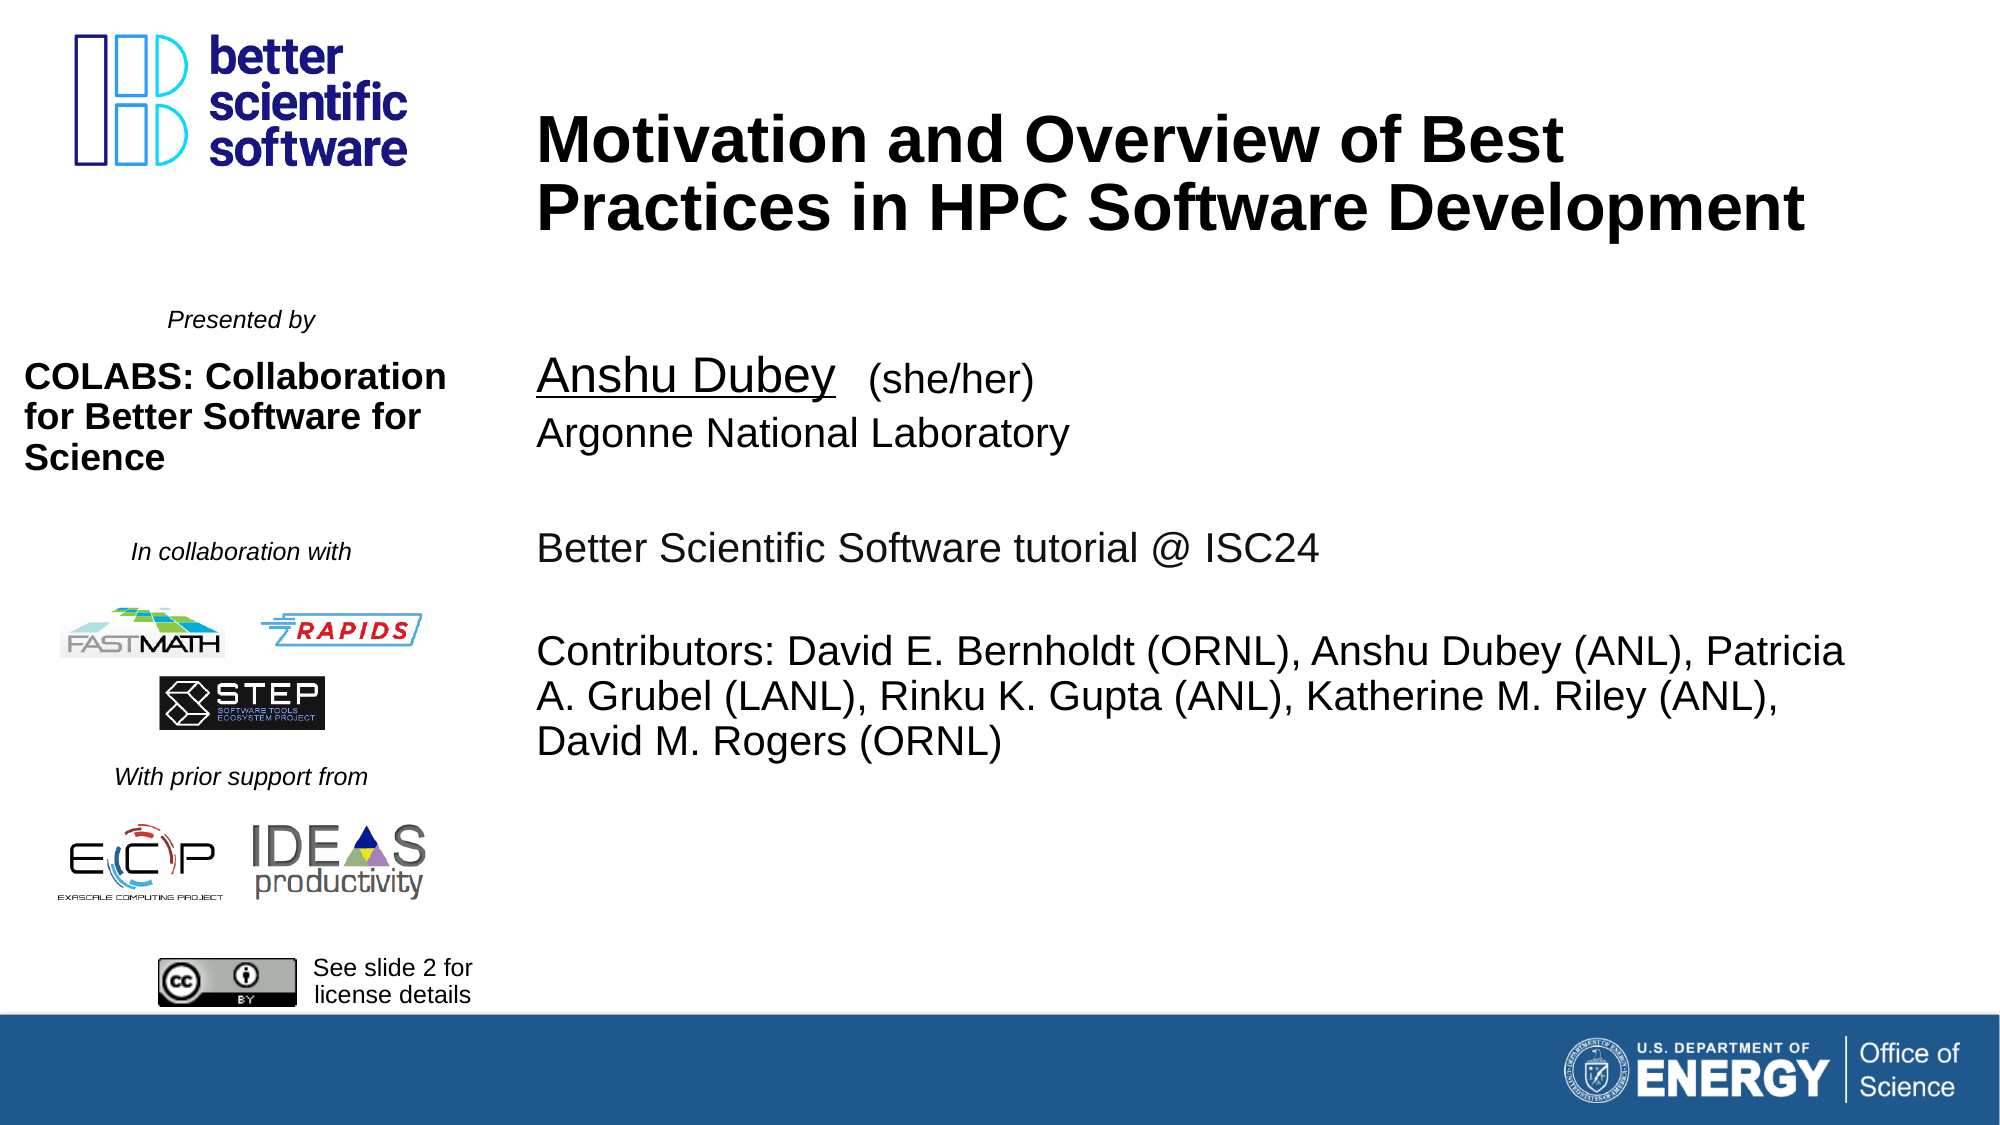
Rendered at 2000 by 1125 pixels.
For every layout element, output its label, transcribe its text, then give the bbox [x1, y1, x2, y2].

picture [68, 25, 415, 175]
picture [159, 676, 325, 730]
picture [252, 824, 426, 900]
list Argonne National Laboratory [520, 403, 1882, 465]
title Motivation and Overview of Best Practices in HPC Software Development [521, 82, 1882, 252]
list Anshu Dubey [520, 341, 856, 403]
picture [258, 609, 424, 648]
picture [158, 958, 297, 1007]
picture [58, 824, 223, 900]
list Better Scientific Software tutorial @ ISC24 [520, 518, 1882, 580]
list (she/her) [852, 349, 1131, 403]
picture [1564, 1036, 1960, 1103]
list Contributors: David E. Bernholdt (ORNL), Anshu Dubey (ANL), Patricia A. Grubel (LANL), Rinku K. Gupta (ANL), Katherine M. Riley (ANL), David M. Rogers (ORNL) [520, 621, 1882, 774]
picture [60, 599, 225, 658]
